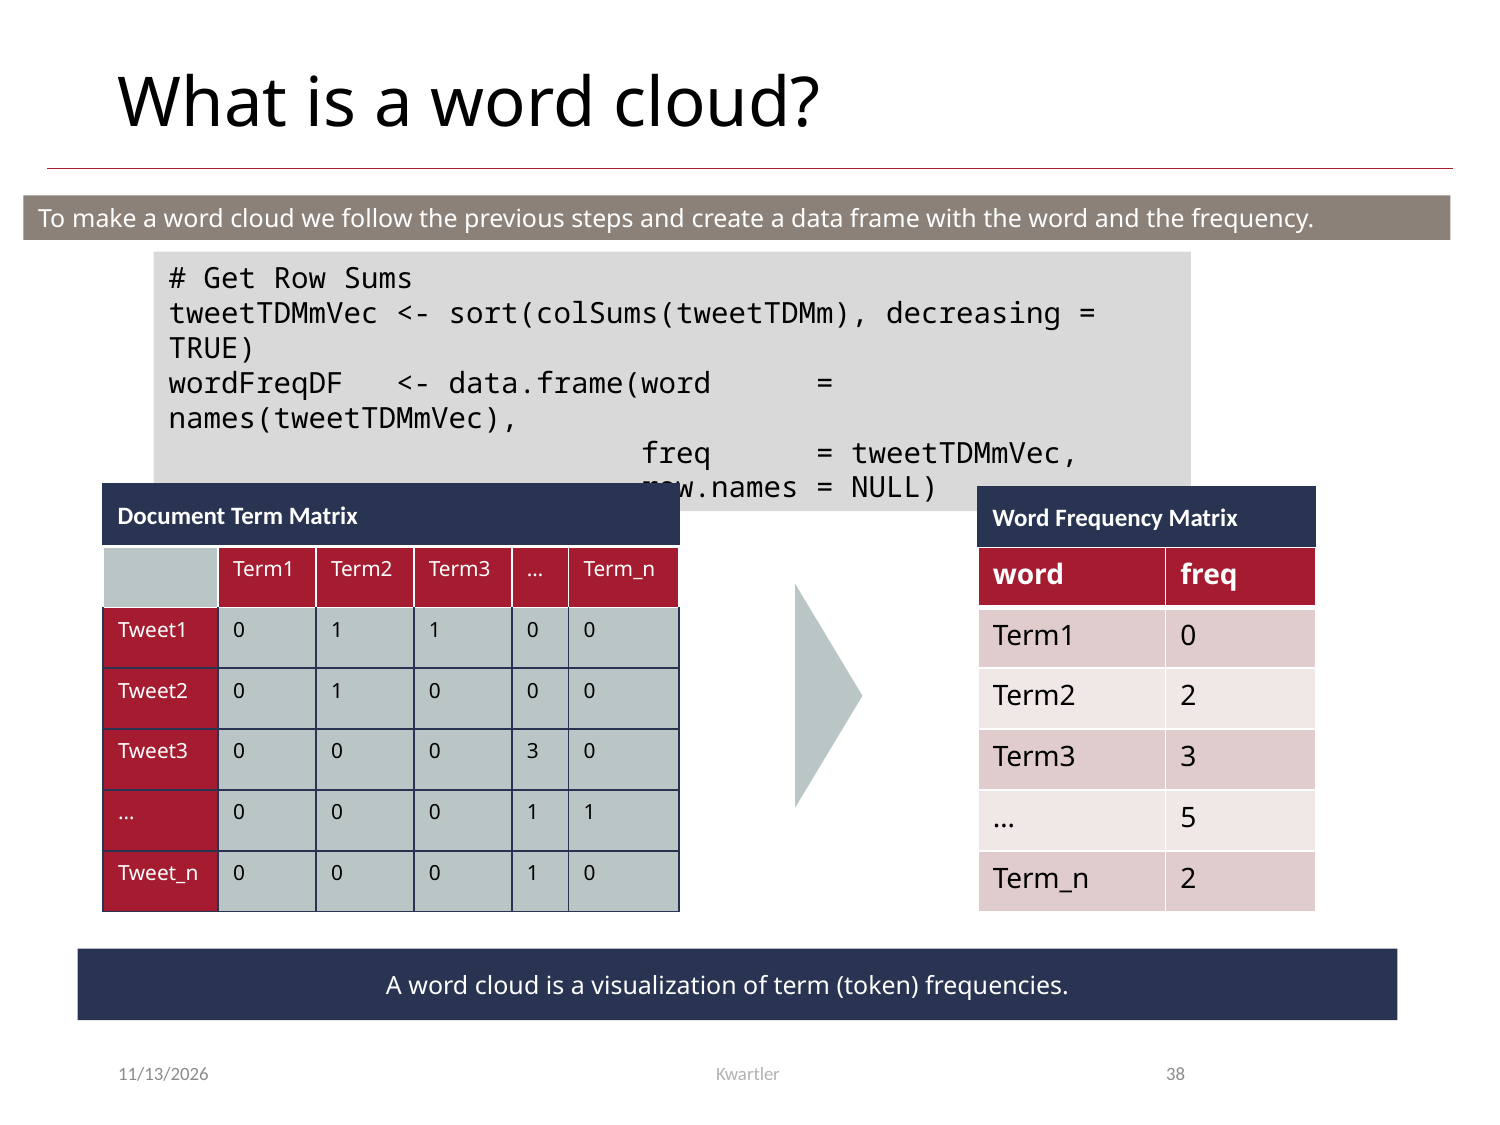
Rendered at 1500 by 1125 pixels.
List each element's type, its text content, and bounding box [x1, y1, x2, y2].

text_box [795, 583, 863, 808]
table_cell 0 [569, 730, 678, 789]
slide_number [103, 1042, 441, 1103]
table_cell Term_n [979, 852, 1165, 911]
table_cell 0 [569, 669, 678, 728]
table_cell 0 [219, 791, 315, 850]
table_cell 5 [1166, 791, 1315, 850]
table_cell 0 [219, 730, 315, 789]
table_cell 3 [1166, 730, 1315, 789]
text_box A word cloud is a visualization of term (token) frequencies. [77, 948, 1398, 1021]
table_cell 1 [513, 852, 568, 911]
table_cell … [104, 791, 217, 850]
footer Kwartler [496, 1042, 1004, 1103]
text_box Word Frequency Matrix [977, 486, 1316, 548]
table_cell 0 [513, 608, 568, 667]
table_cell Term2 [979, 669, 1165, 728]
table_cell Term1 [979, 610, 1165, 667]
table_header Term3 [415, 548, 511, 607]
table_cell 2 [1166, 852, 1315, 911]
table_cell Term3 [979, 730, 1165, 789]
table_cell 1 [513, 791, 568, 850]
table_cell 1 [569, 791, 678, 850]
table_cell 1 [317, 608, 413, 667]
table_cell 1 [317, 669, 413, 728]
table_cell 0 [415, 852, 511, 911]
table_cell Tweet_n [104, 852, 217, 911]
slide_number 38 [1059, 1042, 1200, 1103]
table_cell 0 [317, 791, 413, 850]
table_cell 0 [219, 608, 315, 667]
table_cell Tweet1 [104, 608, 217, 667]
table_cell 0 [569, 852, 678, 911]
table_header … [513, 548, 568, 607]
text_box Document Term Matrix [102, 483, 680, 545]
table_header Term2 [317, 548, 413, 607]
table_header freq [1166, 548, 1315, 605]
title What is a word cloud? [103, 59, 1397, 157]
table_cell 0 [415, 791, 511, 850]
table_cell 3 [513, 730, 568, 789]
table_header Term1 [219, 548, 315, 607]
table_cell Tweet2 [104, 669, 217, 728]
table_cell 0 [219, 852, 315, 911]
table_header [104, 548, 217, 607]
text_box # Get Row Sums tweetTDMmVec <- sort(colSums(tweetTDMm), decreasing = TRUE) wordFreqDF <- data.frame(word = names(tweetTDMmVec), freq = tweetTDMmVec, row.names = NULL) [153, 251, 1191, 512]
table_header word [979, 548, 1165, 605]
table_cell 0 [219, 669, 315, 728]
table_cell 0 [415, 669, 511, 728]
table_cell 0 [415, 730, 511, 789]
table_cell 0 [317, 730, 413, 789]
table_cell 2 [1166, 669, 1315, 728]
table_cell 1 [415, 608, 511, 667]
table_header Term_n [569, 548, 678, 607]
table_cell … [979, 791, 1165, 850]
table_cell 0 [513, 669, 568, 728]
text_box To make a word cloud we follow the previous steps and create a data frame with the word and the frequency. [23, 195, 1451, 240]
table_cell 0 [317, 852, 413, 911]
table_cell Tweet3 [104, 730, 217, 789]
table_cell 0 [1166, 610, 1315, 667]
table_cell 0 [569, 608, 678, 667]
